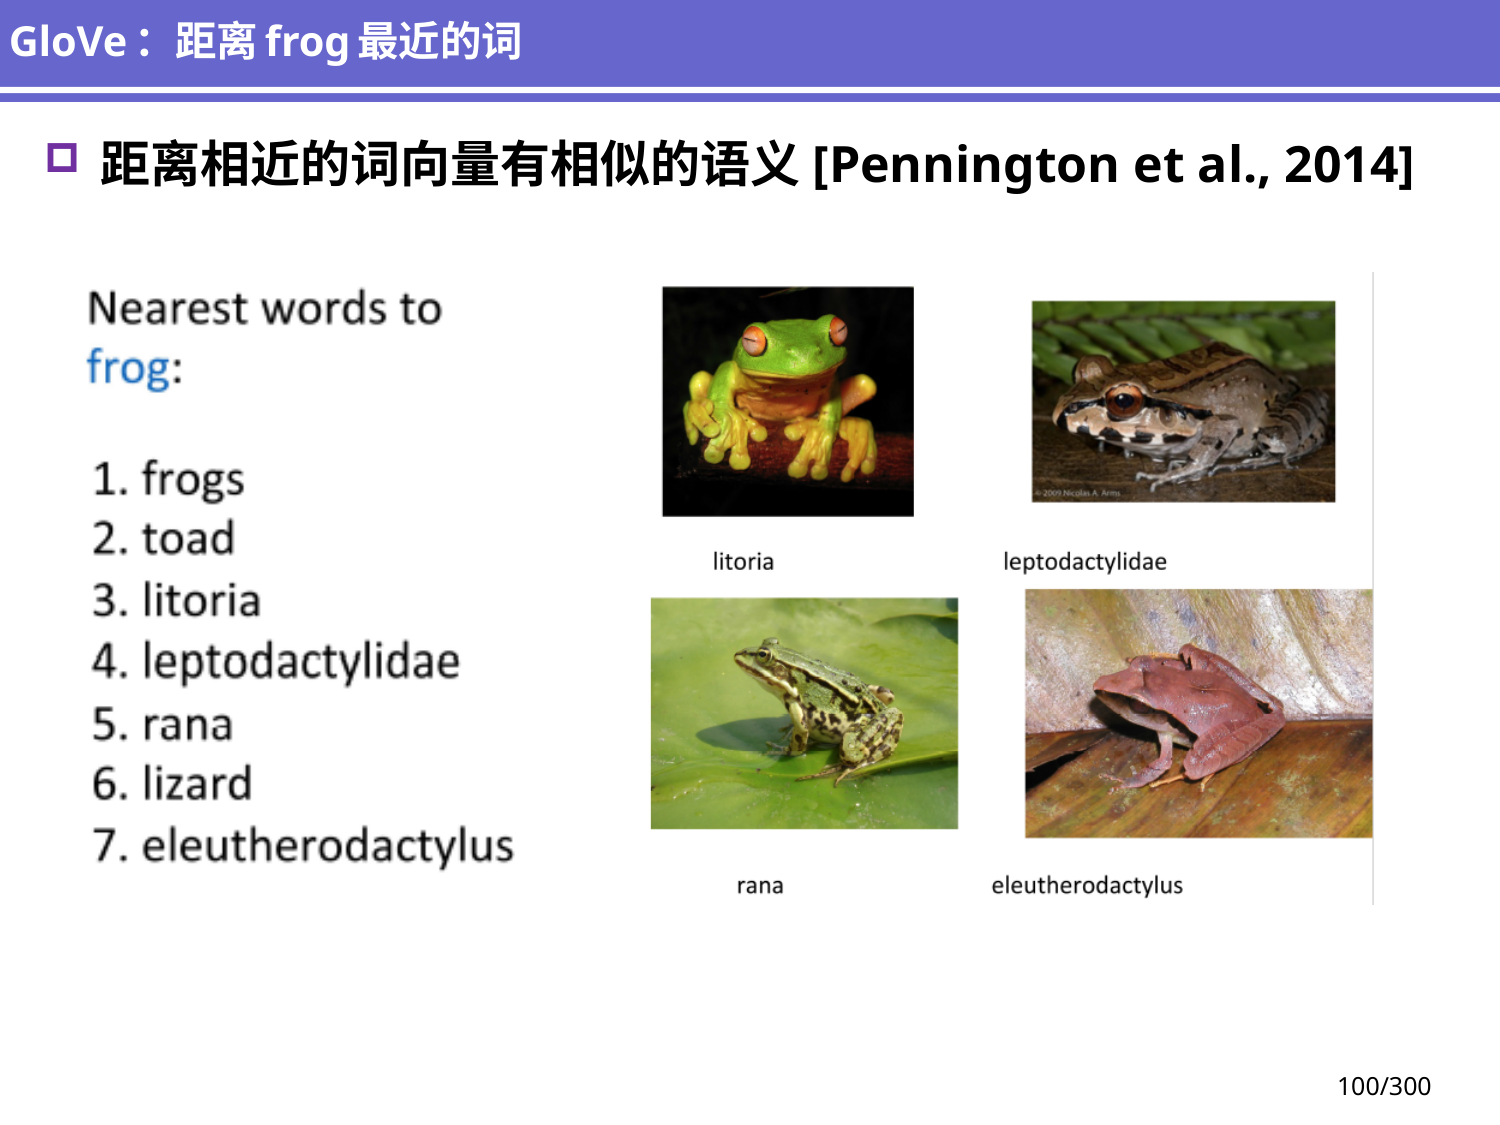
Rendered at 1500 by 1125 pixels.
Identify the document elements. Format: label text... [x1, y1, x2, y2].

title GloVe：距离frog最近的词 [0, 7, 1309, 73]
picture [76, 266, 550, 910]
picture [621, 271, 1375, 905]
list 距离相近的词向量有相似的语义[Pennington et al., 2014] [29, 125, 1447, 1047]
slide_number 100/300 [1291, 1058, 1447, 1112]
